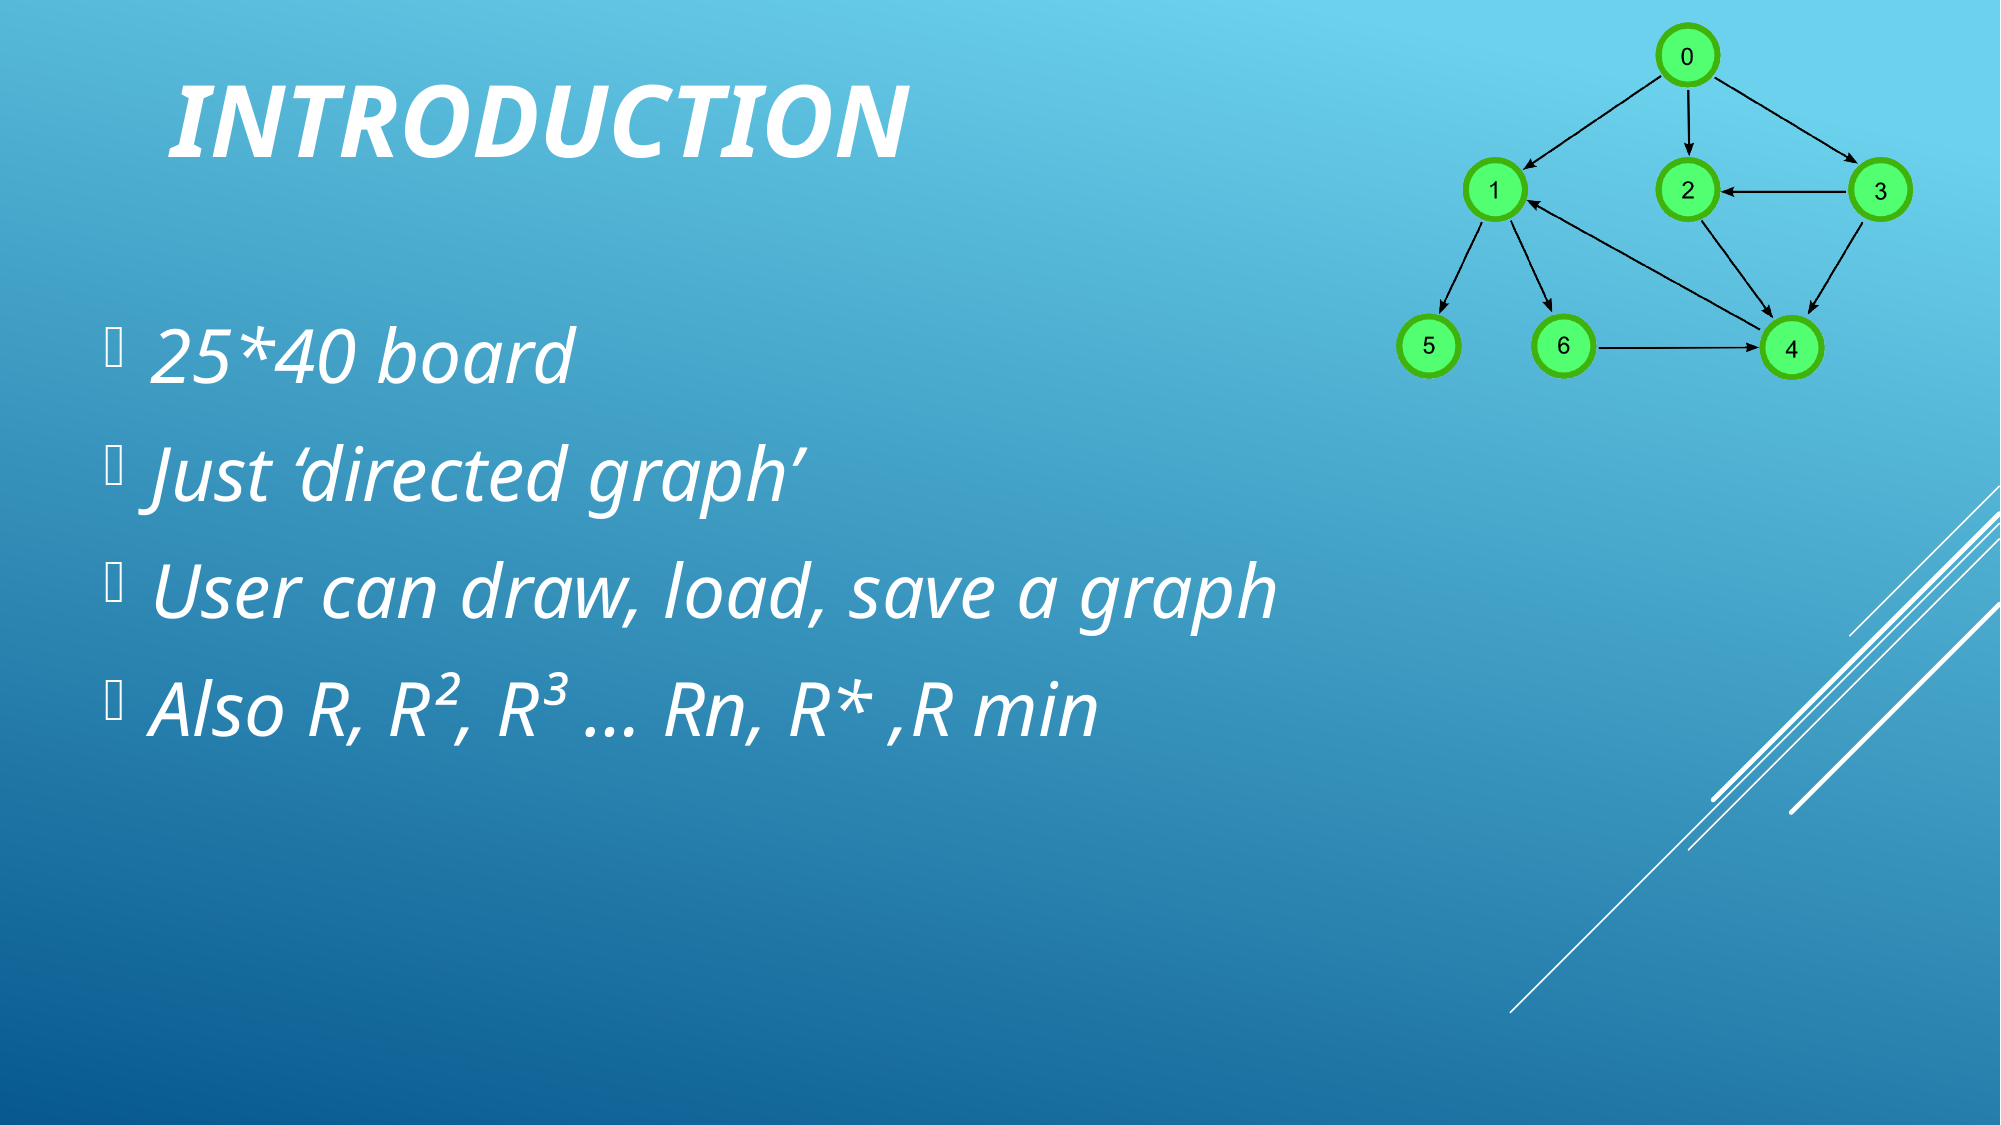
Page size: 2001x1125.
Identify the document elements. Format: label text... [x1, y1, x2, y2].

list 25*40 board Just ‘directed graph’ User can draw, load, save a graph Also R, R², R³ … Rn, R* ,R min [87, 301, 1557, 1003]
title INTRODUCTION [156, 0, 1557, 242]
picture [1396, 22, 1913, 380]
